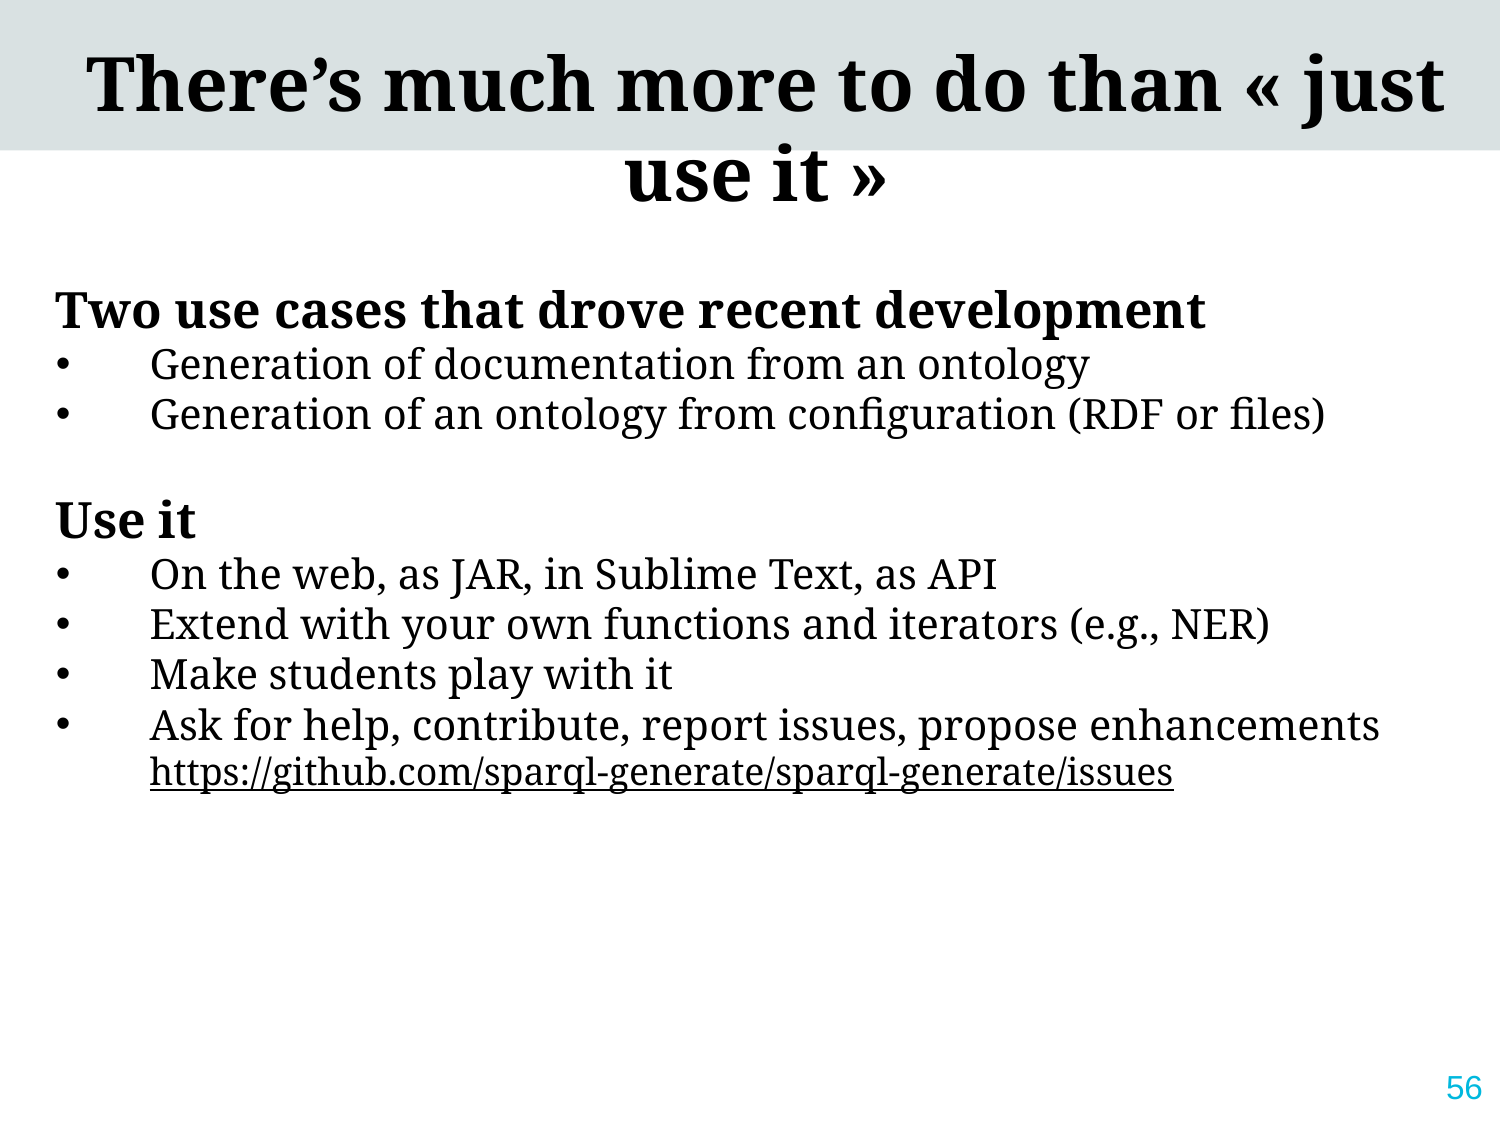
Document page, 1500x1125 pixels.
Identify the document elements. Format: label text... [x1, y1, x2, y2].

list There’s much more to do than « just use it » [34, 36, 1500, 162]
text_box Two use cases that drove recent development Generation of documentation from an ontology Generation of an ontology from configuration (RDF or files) Use it On the web, as JAR, in Sublime Text, as API Extend with your own functions and iterators (e.g., NER) Make students play with it Ask for help, contribute, report issues, propose enhancements https://github.com/sparql-generate/sparql-generate/issues [40, 270, 1500, 983]
slide_number 56 [1376, 1053, 1484, 1120]
